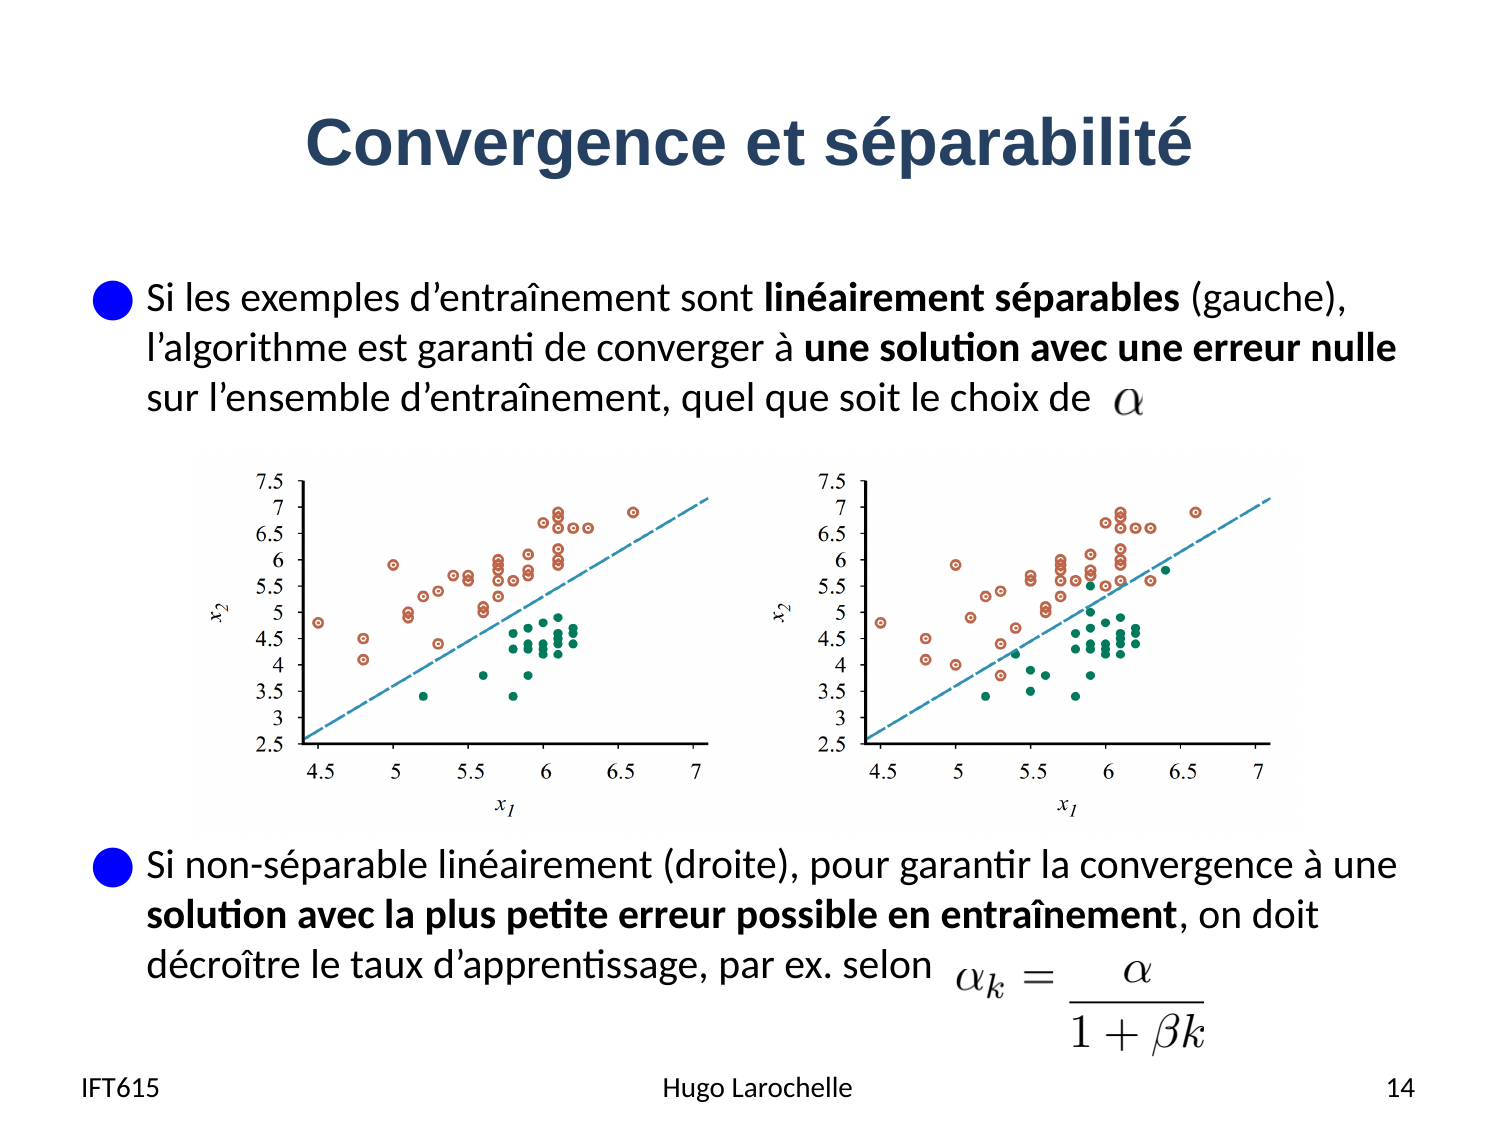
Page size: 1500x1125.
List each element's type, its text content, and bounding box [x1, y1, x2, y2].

picture [1113, 389, 1143, 416]
title Convergence et séparabilité [75, 45, 1425, 233]
slide_number 14 [1080, 1056, 1431, 1117]
picture [1069, 961, 1205, 1057]
picture [190, 451, 1299, 835]
slide_number IFT615 [66, 1056, 356, 1117]
picture [956, 968, 1054, 999]
list Si les exemples d’entraînement sont linéairement séparables (gauche), l’algorithme est garanti de converger à une solution avec une erreur nulle sur l’ensemble d’entraînement, quel que soit le choix de Si non-séparable linéairement (droite), pour garantir la convergence à une solution avec la plus petite erreur possible en entraînement, on doit décroître le taux d’apprentissage, par ex. selon [75, 262, 1467, 1005]
footer Hugo Larochelle [520, 1056, 996, 1117]
